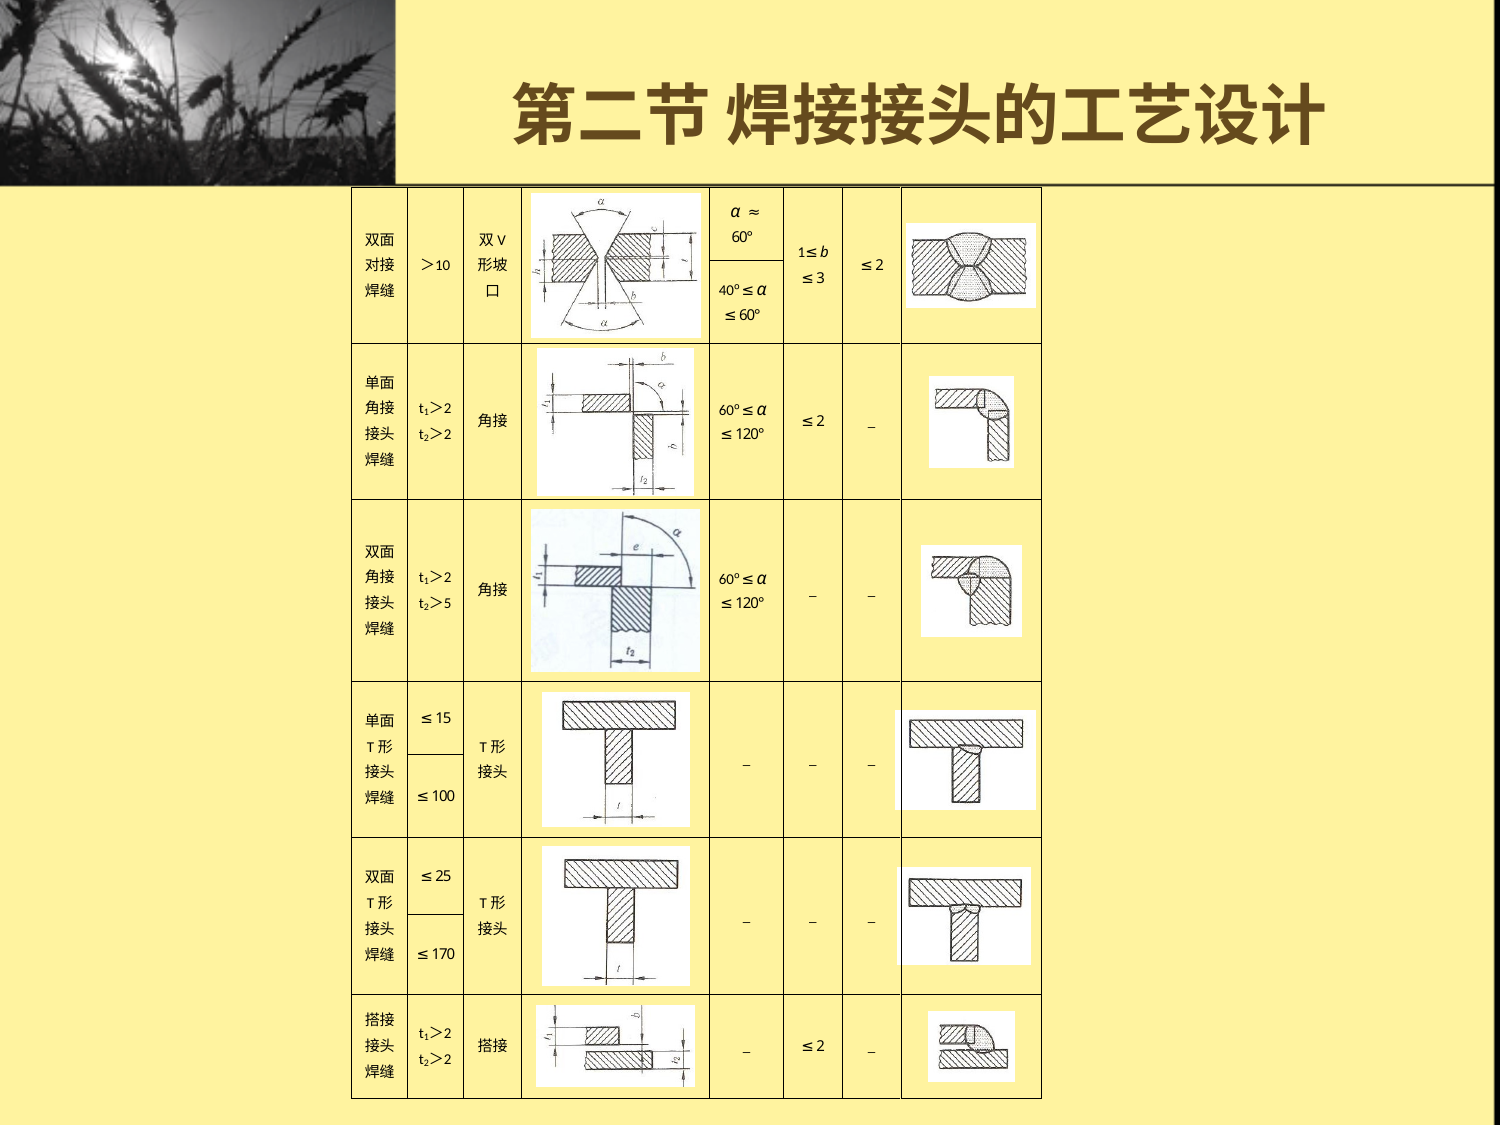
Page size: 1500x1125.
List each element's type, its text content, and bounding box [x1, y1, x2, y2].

title 第二节 焊接接头的工艺设计 [425, 14, 1413, 211]
picture [0, 0, 1500, 1125]
